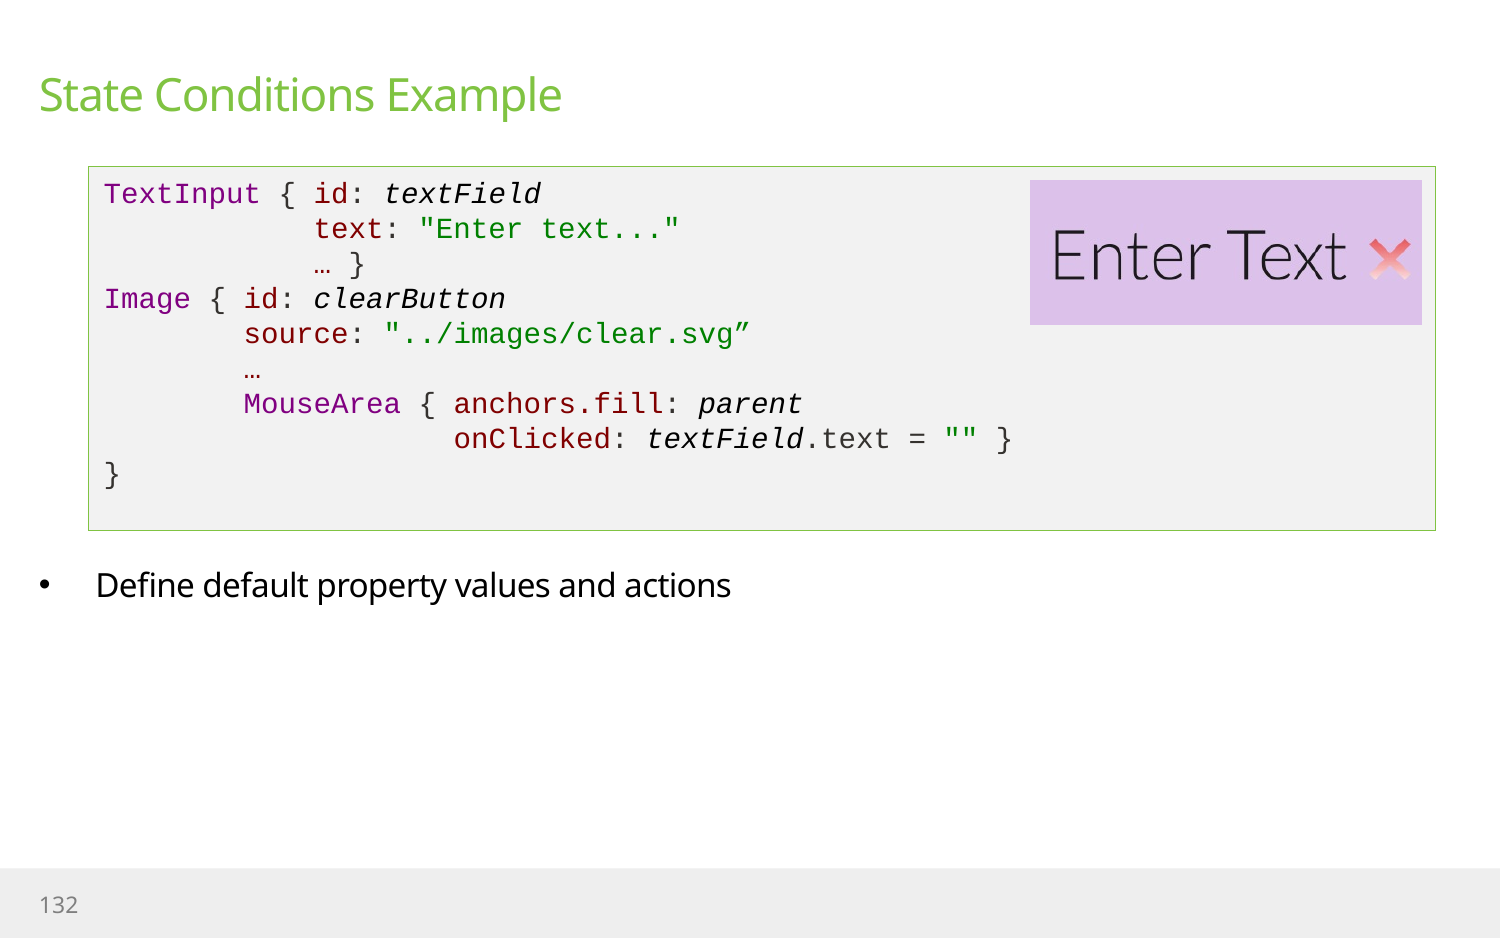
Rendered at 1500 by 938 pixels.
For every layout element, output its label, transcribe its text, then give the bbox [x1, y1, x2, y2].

slide_number 132 [39, 892, 410, 921]
title State Conditions Example [39, 66, 1052, 196]
list Define default property values and actions [39, 563, 1272, 687]
picture [1029, 180, 1422, 326]
text_box TextInput { id: textField text: "Enter text..." … } Image { id: clearButton source: "../images/clear.svg” … MouseArea { anchors.fill: parent onClicked: textField.text = "" } } [88, 166, 1436, 531]
